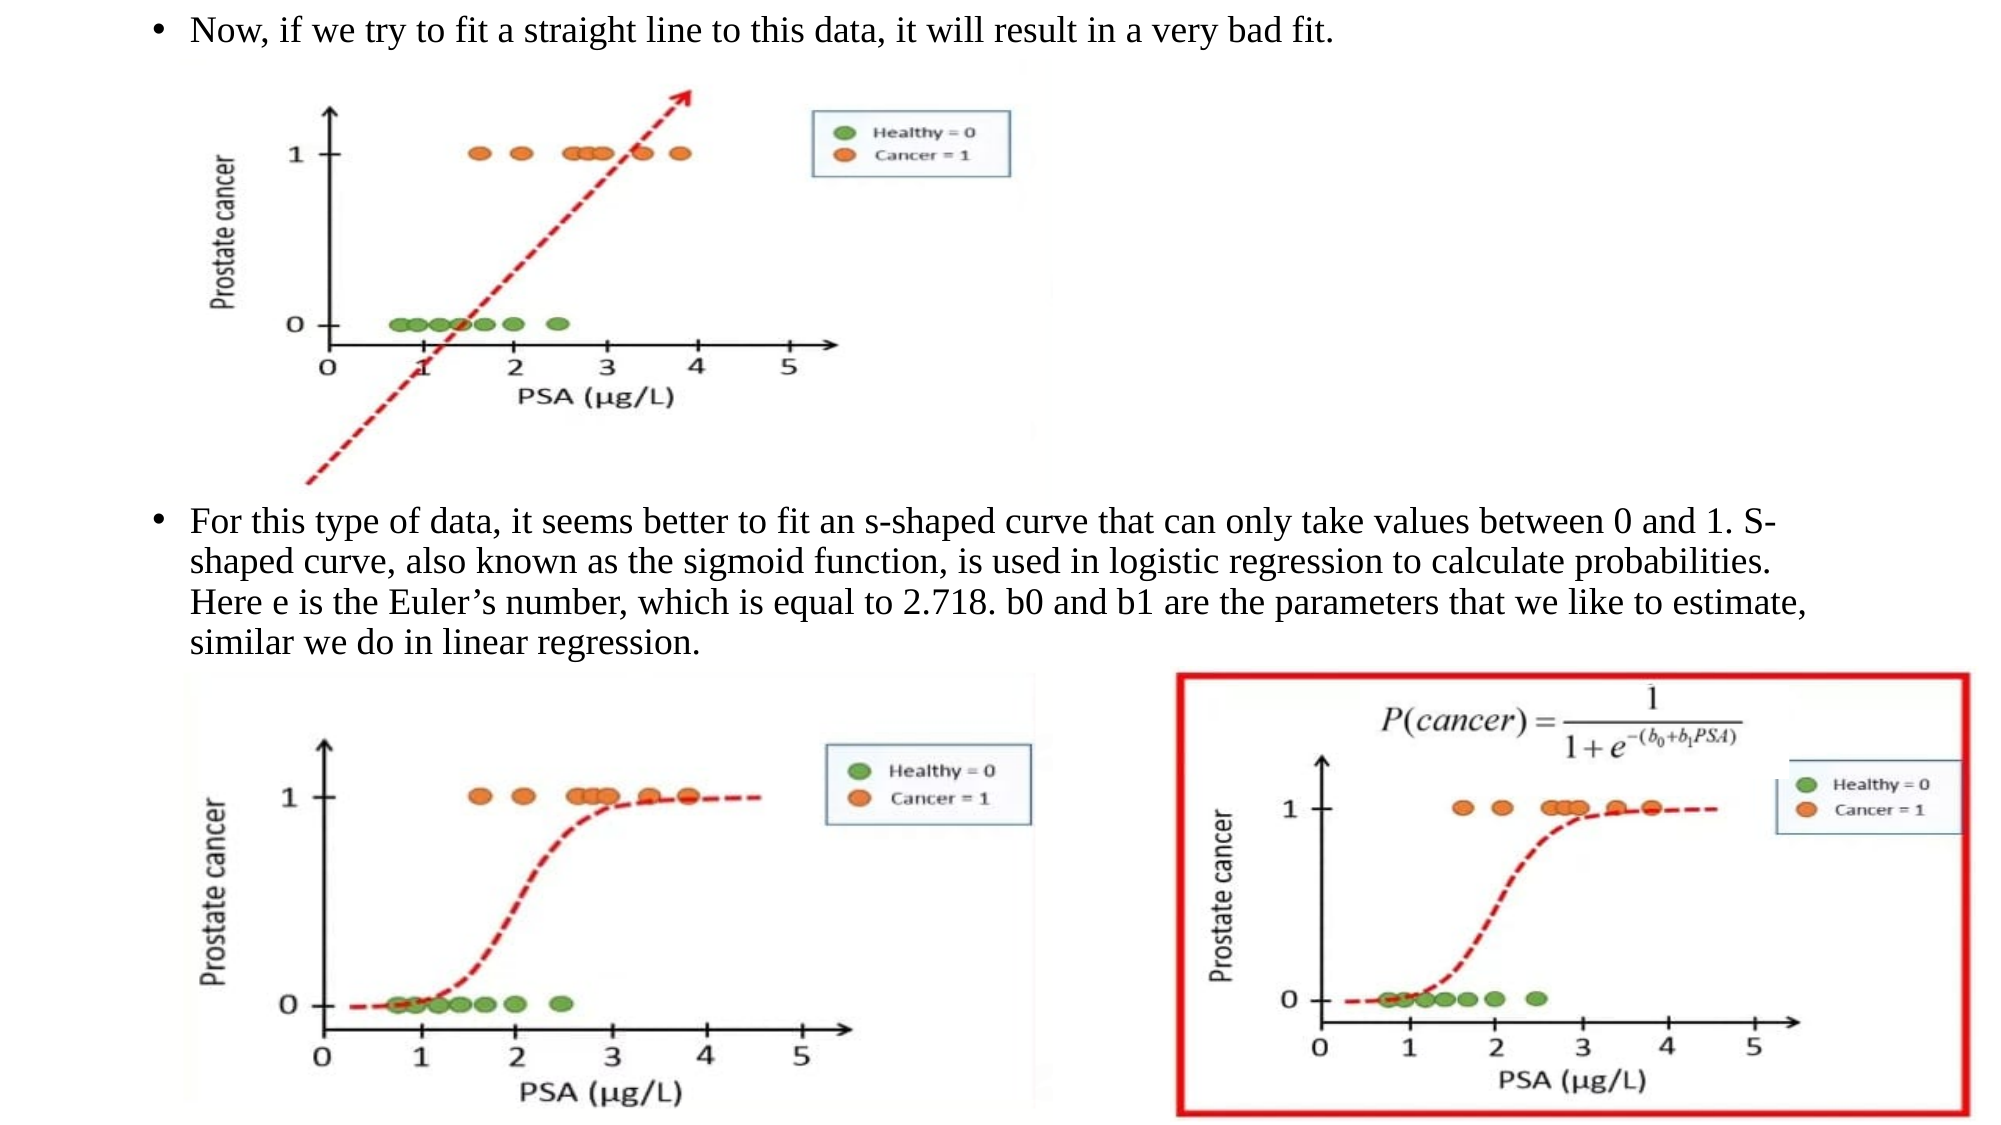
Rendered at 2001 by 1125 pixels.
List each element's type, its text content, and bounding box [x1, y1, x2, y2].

picture [1170, 666, 1979, 1122]
list Now, if we try to fit a straight line to this data, it will result in a very bad fit. For this type of data, it seems better to fit an s-shaped curve that can only take values between 0 and 1. S-shaped curve, also known as the sigmoid function, is used in logistic regression to calculate probabilities. Here e is the Euler’s number, which is equal to 2.718. b0 and b1 are the parameters that we like to estimate, similar we do in linear regression. [137, 2, 1863, 1014]
picture [160, 666, 1053, 1125]
picture [160, 59, 1053, 506]
